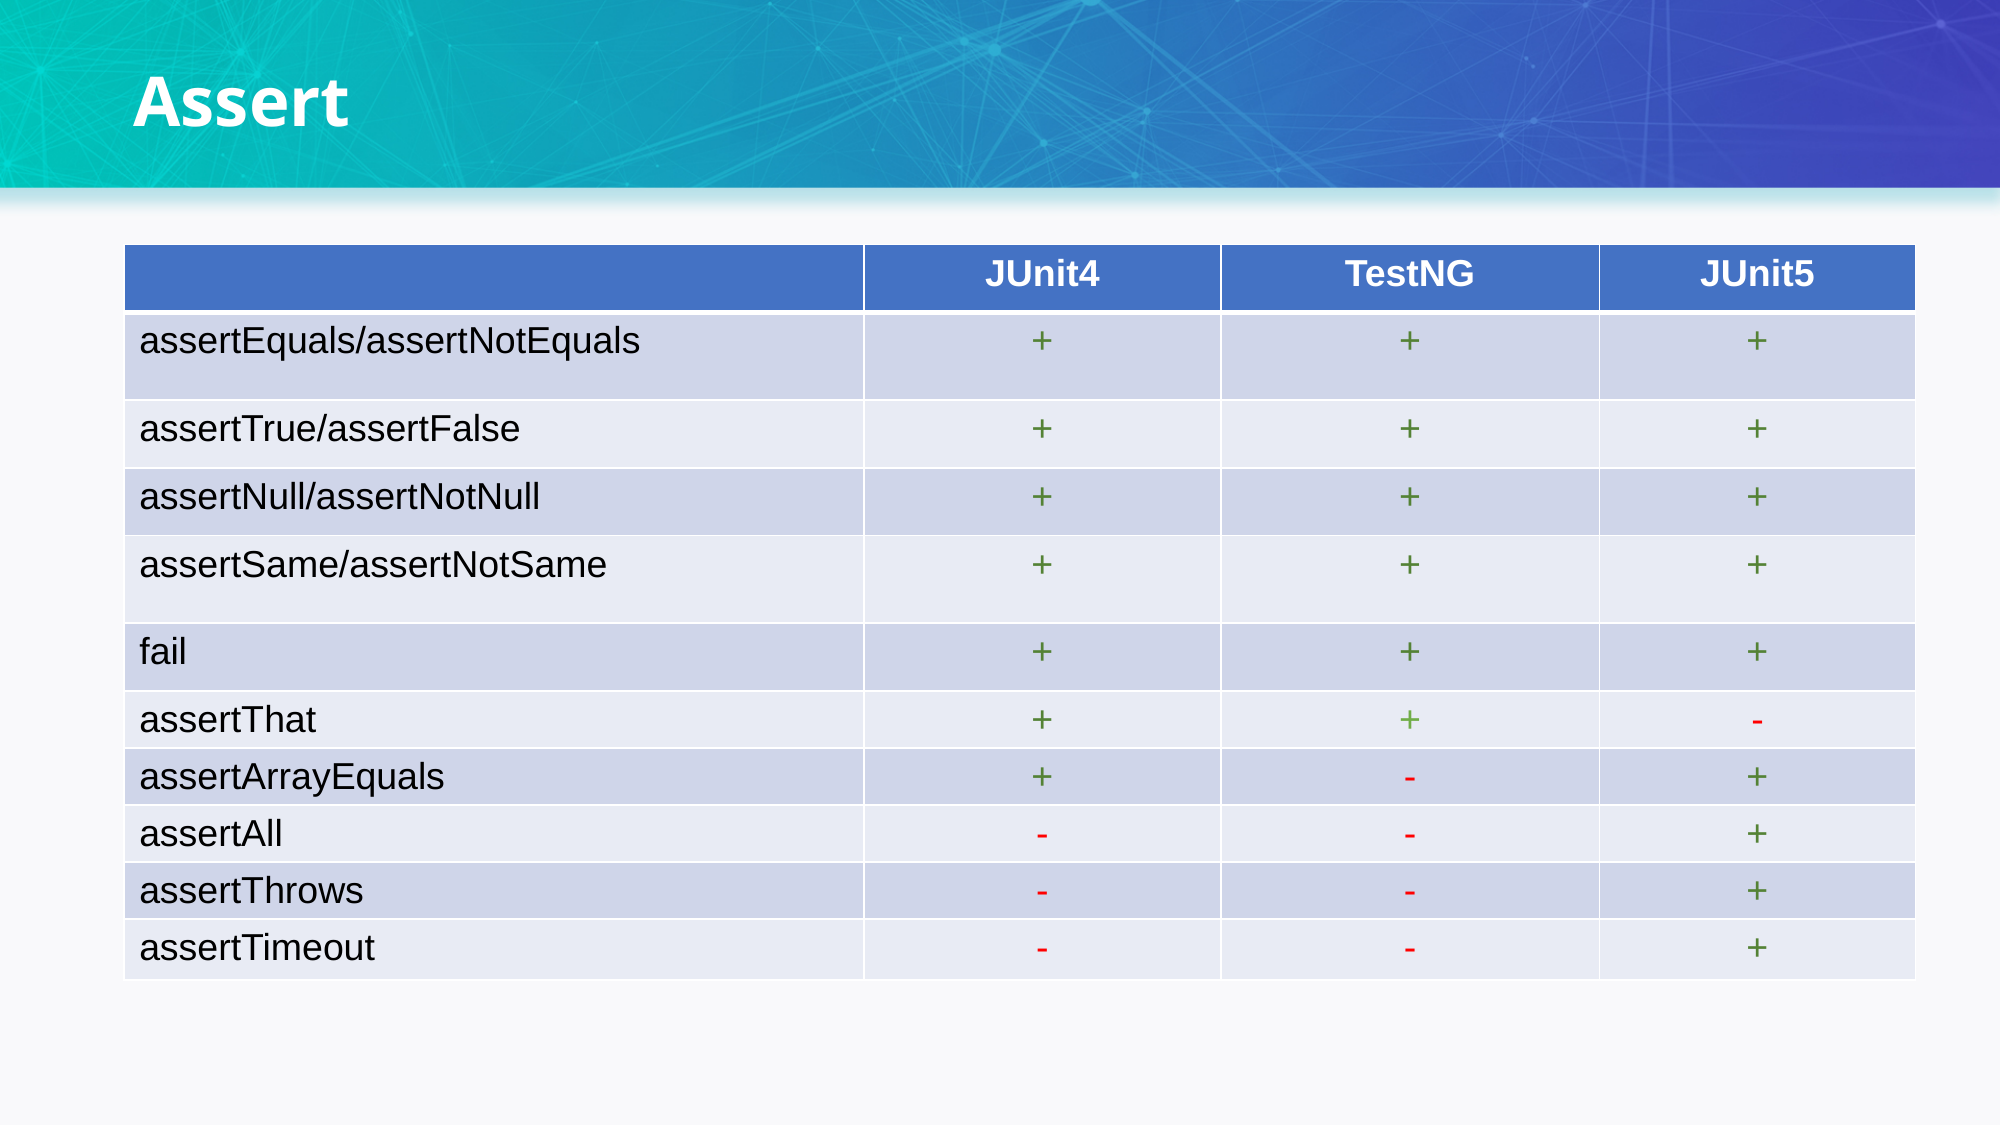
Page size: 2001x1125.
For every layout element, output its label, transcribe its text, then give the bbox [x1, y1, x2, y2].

table_cell + [1222, 536, 1599, 622]
table_cell - [1222, 920, 1599, 979]
table_cell assertArrayEquals [125, 749, 863, 804]
table_cell + [1222, 692, 1599, 747]
table_cell + [865, 692, 1220, 747]
table_cell assertThat [125, 692, 863, 747]
table_header JUnit5 [1600, 245, 1915, 310]
table_header JUnit4 [865, 245, 1220, 310]
table_cell + [1600, 863, 1915, 918]
table_cell - [865, 920, 1220, 979]
table_cell + [1222, 401, 1599, 467]
table_cell + [1600, 806, 1915, 861]
table_header TestNG [1222, 245, 1599, 310]
table_cell assertSame/assertNotSame [125, 536, 863, 622]
table_cell + [1600, 315, 1915, 399]
table_cell assertTrue/assertFalse [125, 401, 863, 467]
picture [0, 0, 2000, 1125]
table_cell + [1600, 749, 1915, 804]
table_cell + [865, 469, 1220, 535]
table_cell fail [125, 624, 863, 690]
list Assert [118, 59, 1883, 149]
table_header [125, 245, 863, 310]
table_cell + [1222, 624, 1599, 690]
table_cell assertThrows [125, 863, 863, 918]
table_cell - [1222, 749, 1599, 804]
table_cell + [1600, 920, 1915, 979]
table_cell + [1600, 401, 1915, 467]
table_cell + [1600, 624, 1915, 690]
table_cell assertNull/assertNotNull [125, 469, 863, 535]
table_cell + [865, 536, 1220, 622]
table_cell + [865, 401, 1220, 467]
table_cell + [1600, 469, 1915, 535]
table_cell + [1222, 315, 1599, 399]
table_cell + [865, 749, 1220, 804]
table_cell + [865, 624, 1220, 690]
table_cell assertEquals/assertNotEquals [125, 315, 863, 399]
table_cell - [865, 806, 1220, 861]
table_cell - [1222, 806, 1599, 861]
table_cell - [1600, 692, 1915, 747]
table_cell - [1222, 863, 1599, 918]
table_cell - [865, 863, 1220, 918]
table_cell + [1222, 469, 1599, 535]
table_cell assertAll [125, 806, 863, 861]
table_cell + [865, 315, 1220, 399]
table_cell + [1600, 536, 1915, 622]
table_cell assertTimeout [125, 920, 863, 979]
